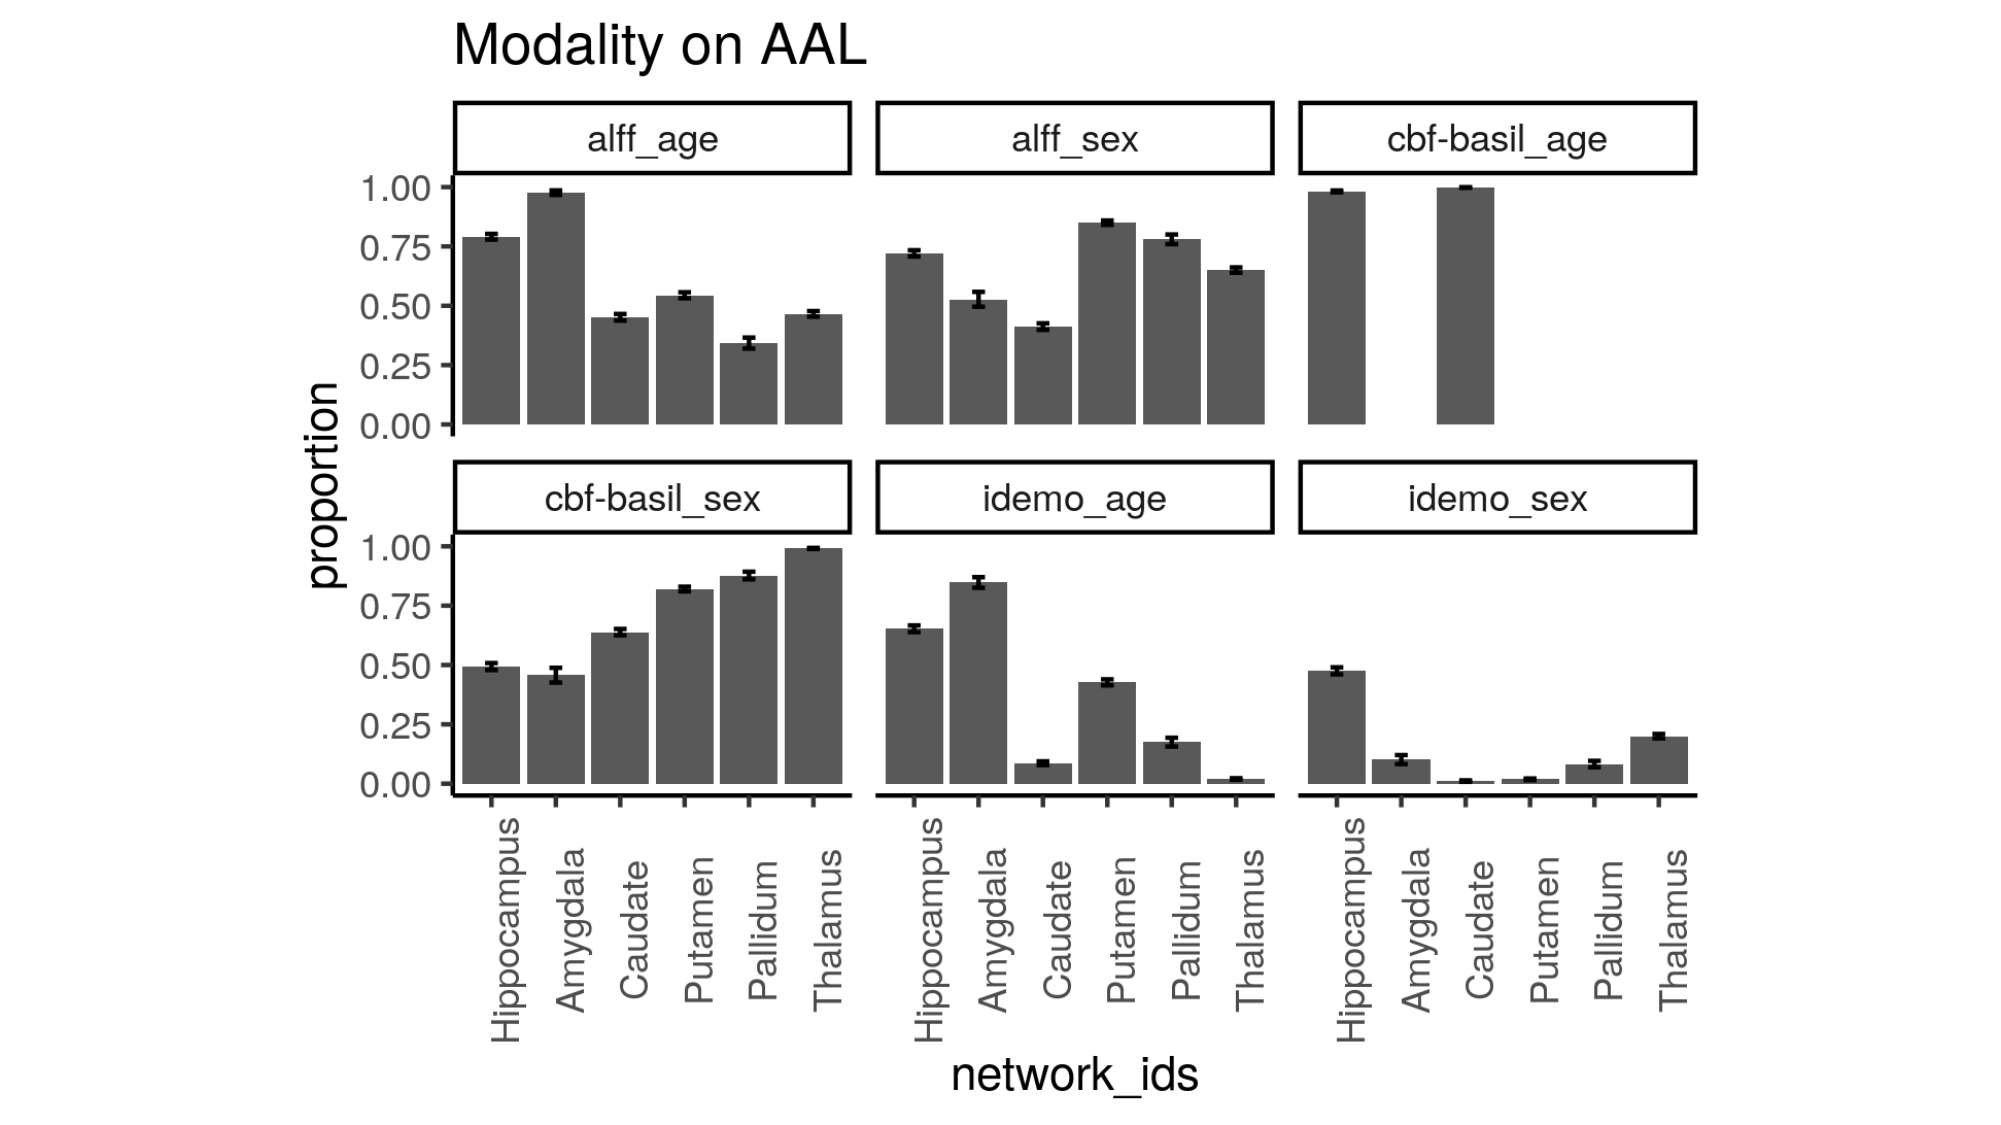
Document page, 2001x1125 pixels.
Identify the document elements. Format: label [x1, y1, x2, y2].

picture [279, 0, 1721, 1125]
